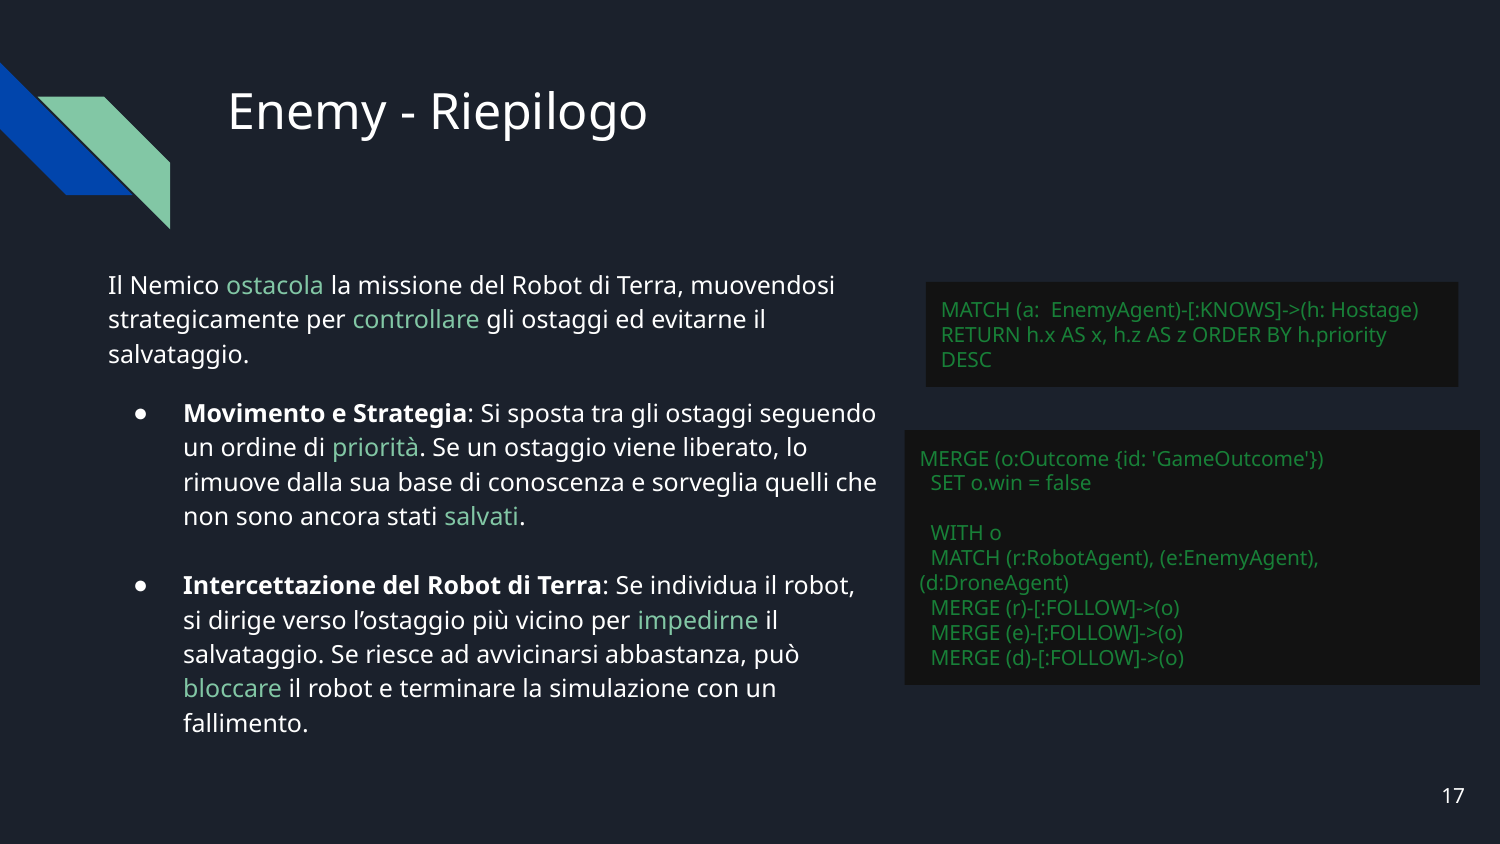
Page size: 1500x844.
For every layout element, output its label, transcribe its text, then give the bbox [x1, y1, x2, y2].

slide_number ‹#› [1389, 764, 1480, 830]
text_box MATCH (a: EnemyAgent)-[:KNOWS]->(h: Hostage) RETURN h.x AS x, h.z AS z ORDER BY h.priority DESC [925, 281, 1459, 387]
list Il Nemico ostacola la missione del Robot di Terra, muovendosi strategicamente per controllare gli ostaggi ed evitarne il salvataggio. Movimento e Strategia: Si sposta tra gli ostaggi seguendo un ordine di priorità. Se un ostaggio viene liberato, lo rimuove dalla sua base di conoscenza e sorveglia quelli che non sono ancora stati salvati. Intercettazione del Robot di Terra: Se individua il robot, si dirige verso l’ostaggio più vicino per impedirne il salvataggio. Se riesce ad avvicinarsi abbastanza, può bloccare il robot e terminare la simulazione con un fallimento. [93, 249, 894, 728]
title Enemy - Riepilogo [212, 64, 1368, 215]
text_box MERGE (o:Outcome {id: 'GameOutcome'}) SET o.win = false WITH o MATCH (r:RobotAgent), (e:EnemyAgent),(d:DroneAgent) MERGE (r)-[:FOLLOW]->(o) MERGE (e)-[:FOLLOW]->(o) MERGE (d)-[:FOLLOW]->(o) [904, 430, 1480, 685]
